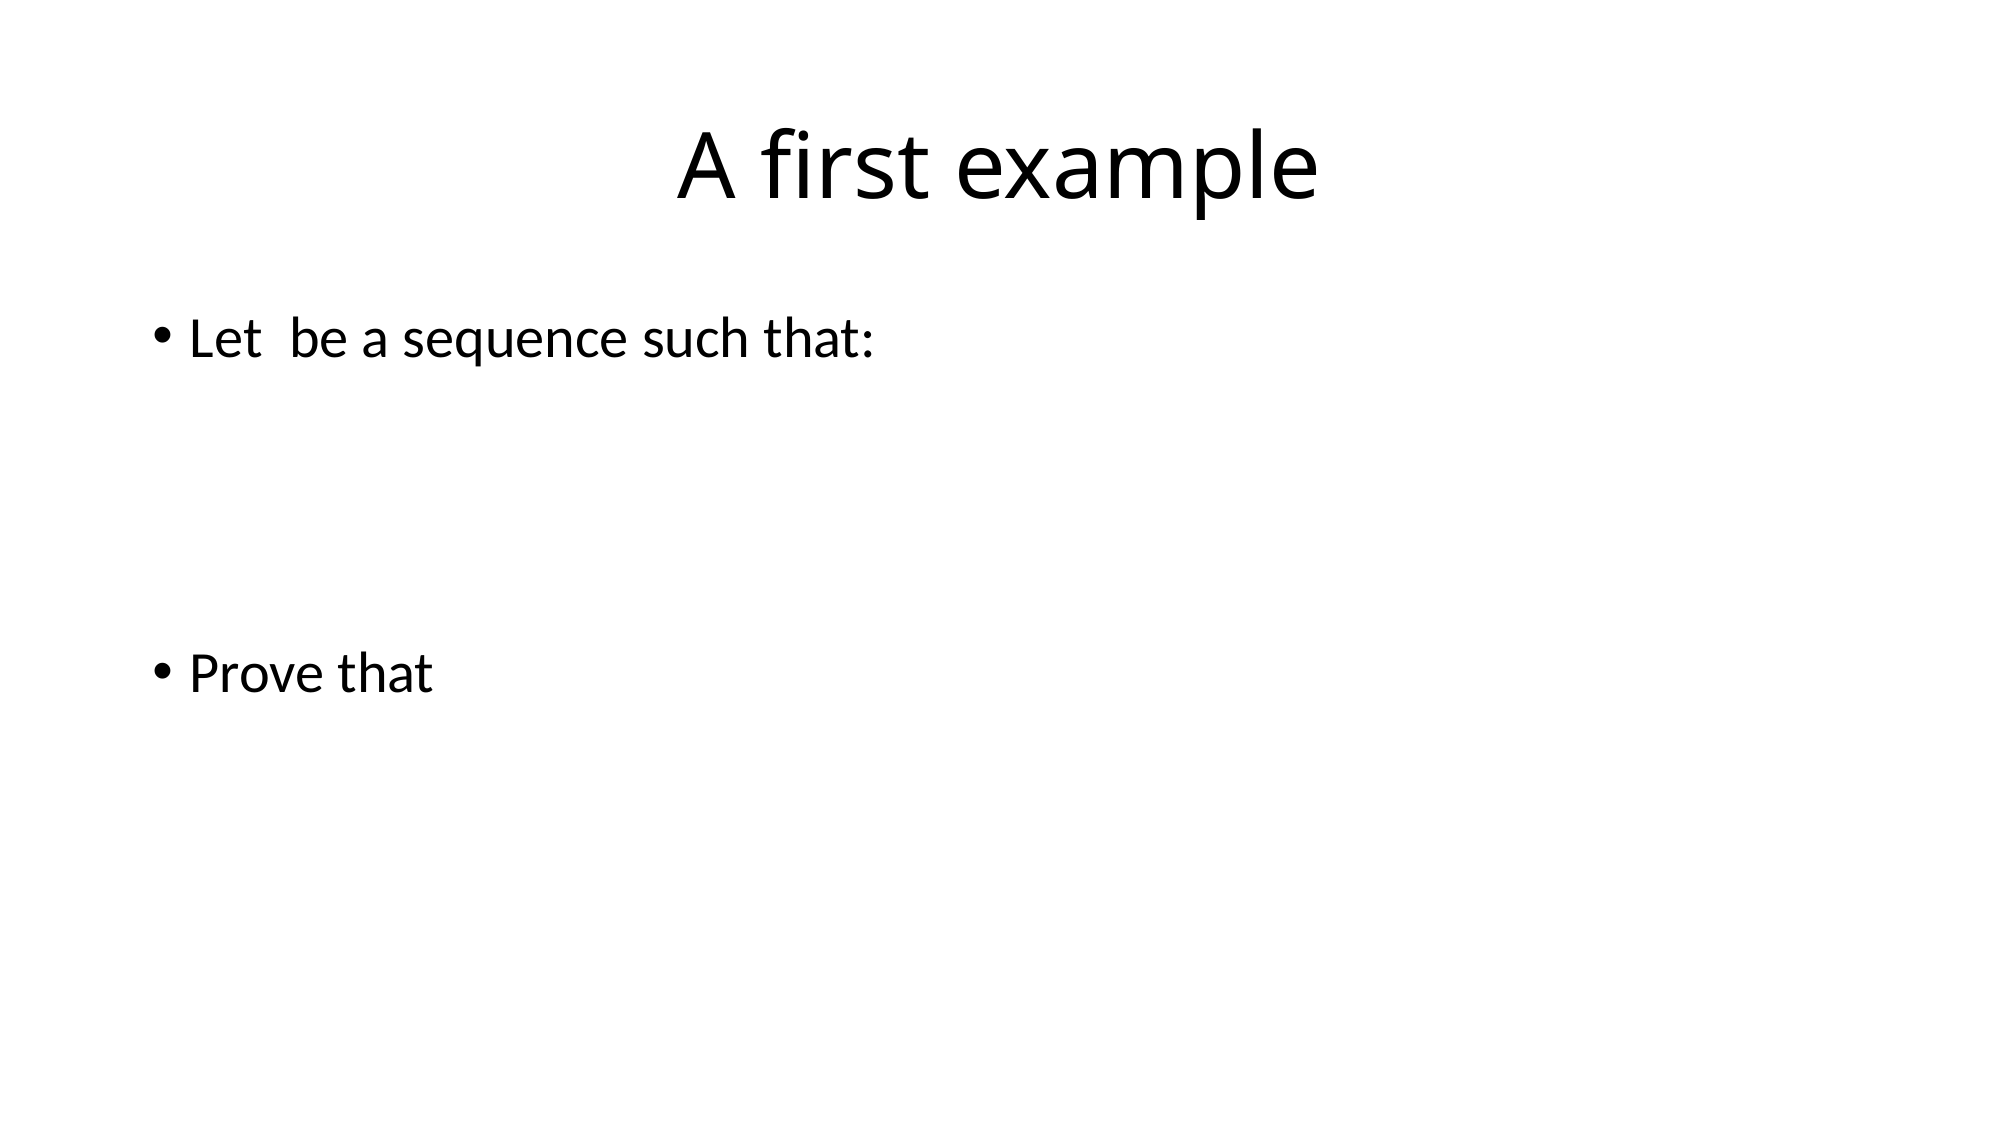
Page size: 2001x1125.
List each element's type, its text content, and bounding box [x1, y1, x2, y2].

title A first example [137, 59, 1863, 278]
